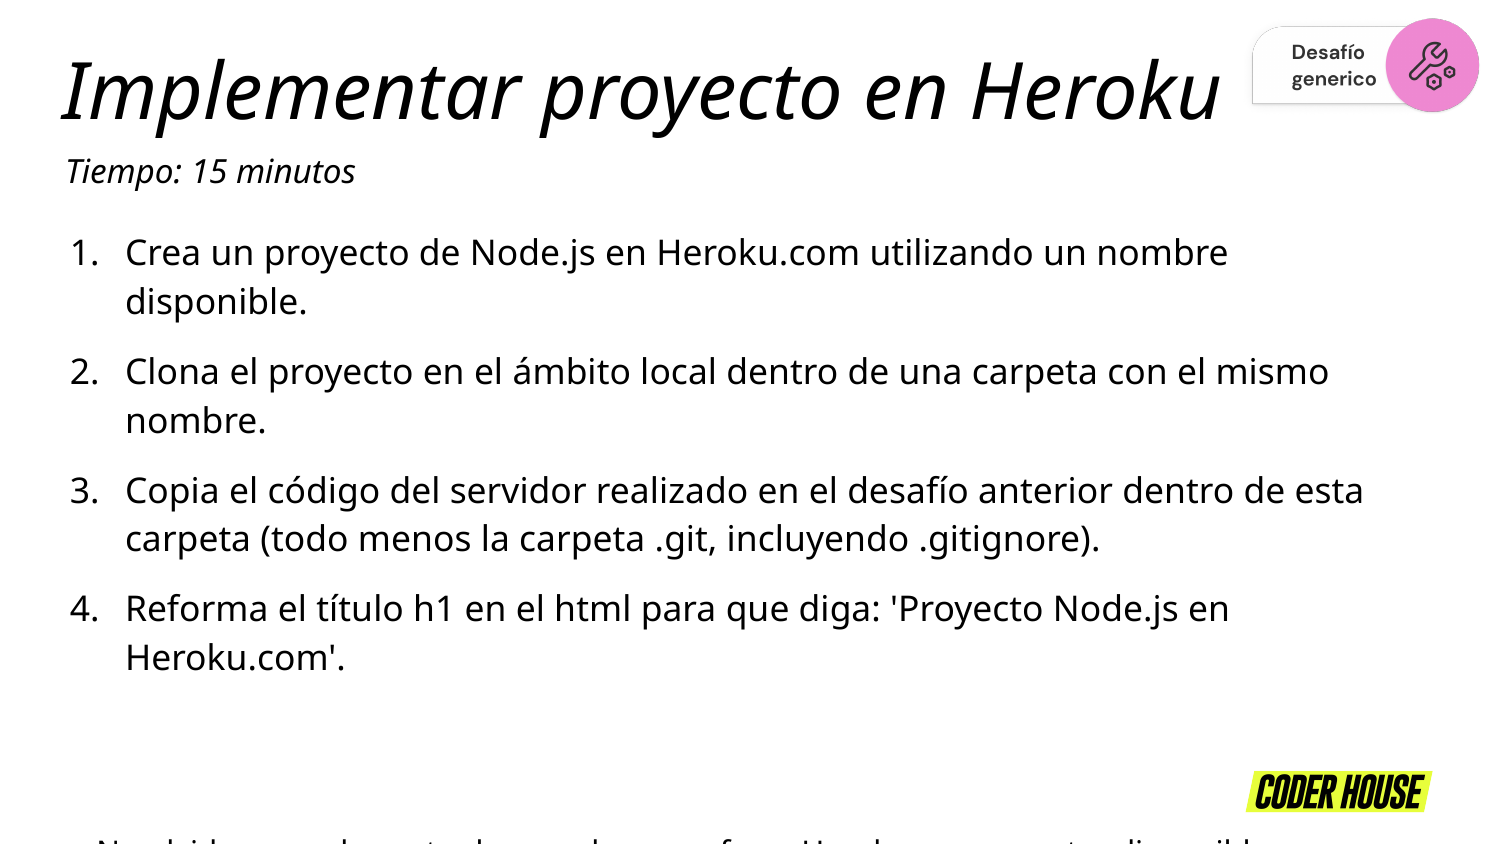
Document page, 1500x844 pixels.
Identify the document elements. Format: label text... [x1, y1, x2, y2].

picture [1241, 764, 1437, 819]
text_box Implementar proyecto en Heroku [47, 24, 1282, 143]
picture [1231, 12, 1500, 118]
text_box Crea un proyecto de Node.js en Heroku.com utilizando un nombre disponible. Clona el proyecto en el ámbito local dentro de una carpeta con el mismo nombre. Copia el código del servidor realizado en el desafío anterior dentro de esta carpeta (todo menos la carpeta .git, incluyendo .gitignore). Reforma el título h1 en el html para que diga: 'Proyecto Node.js en Heroku.com'. 👉 No olvides que el puerto de escucha que ofrece Heroku se encuentra disponible en process.env.PORT. El proyecto debe permitir seguir trabajando en local en el puerto 8080. [35, 208, 1390, 688]
text_box Tiempo: 15 minutos [50, 115, 543, 206]
